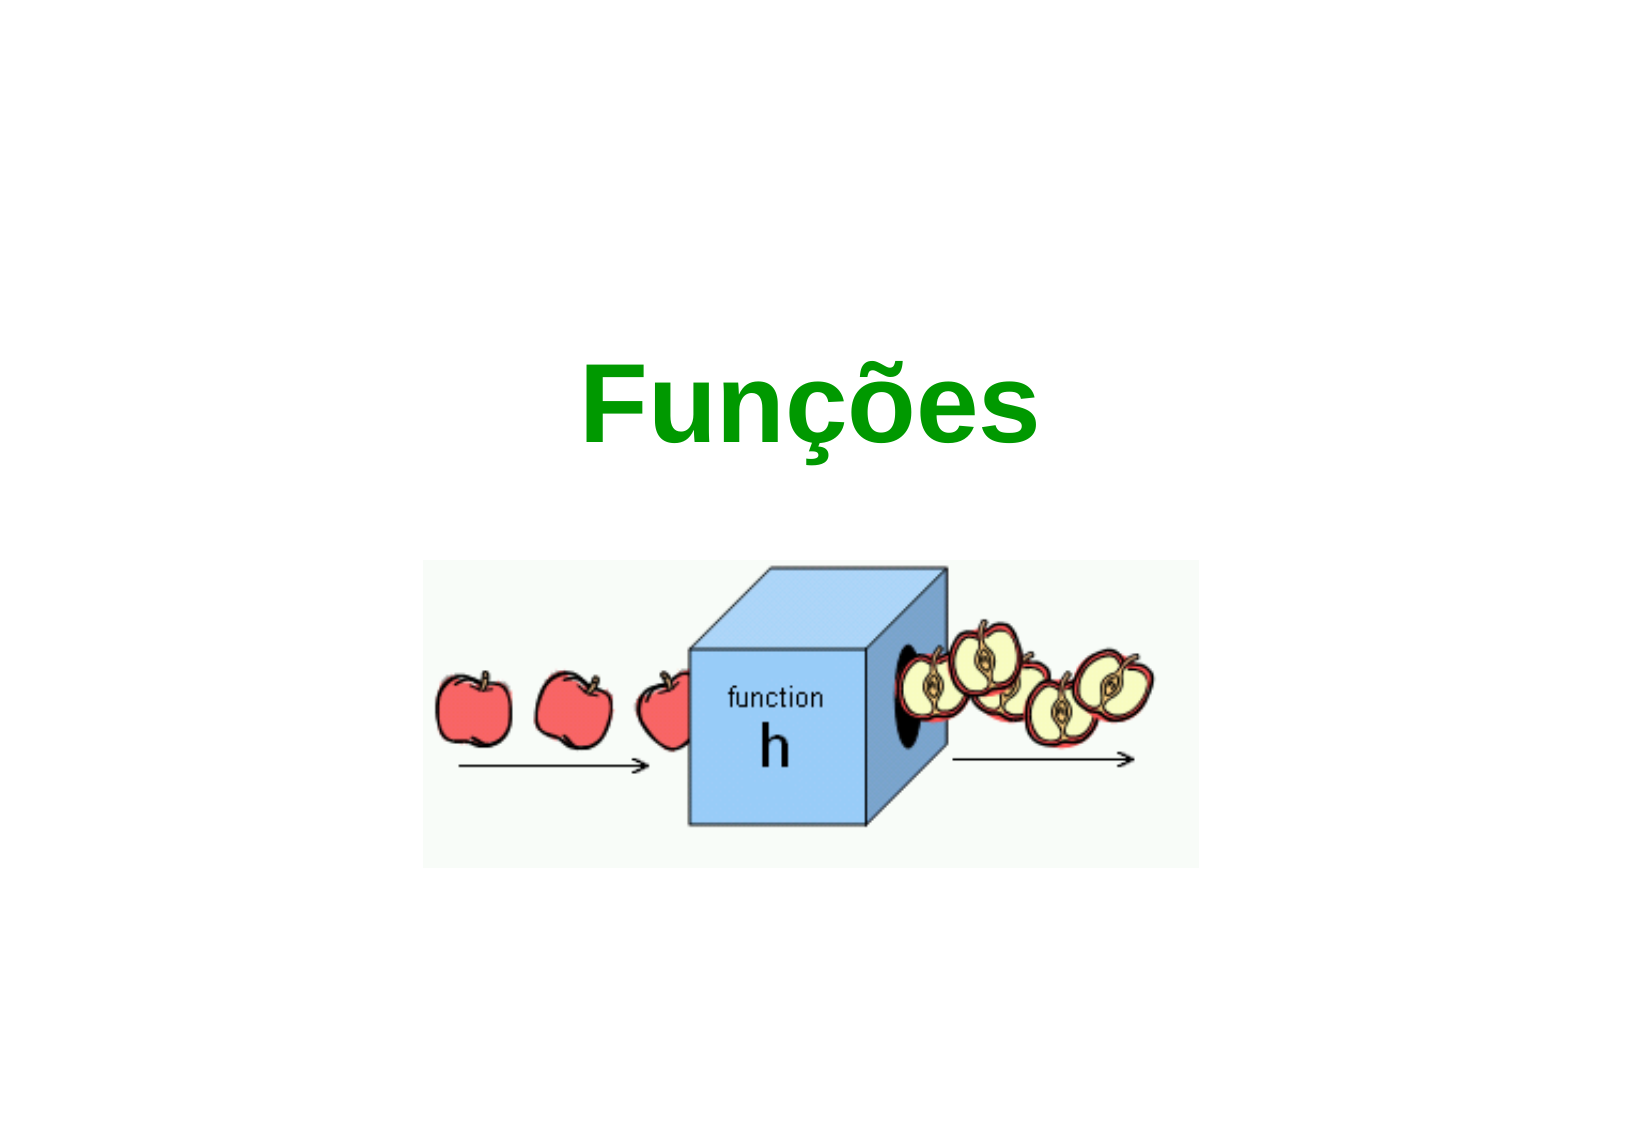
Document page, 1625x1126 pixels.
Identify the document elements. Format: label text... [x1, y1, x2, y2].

list Funções [114, 322, 1507, 493]
picture [423, 560, 1199, 868]
